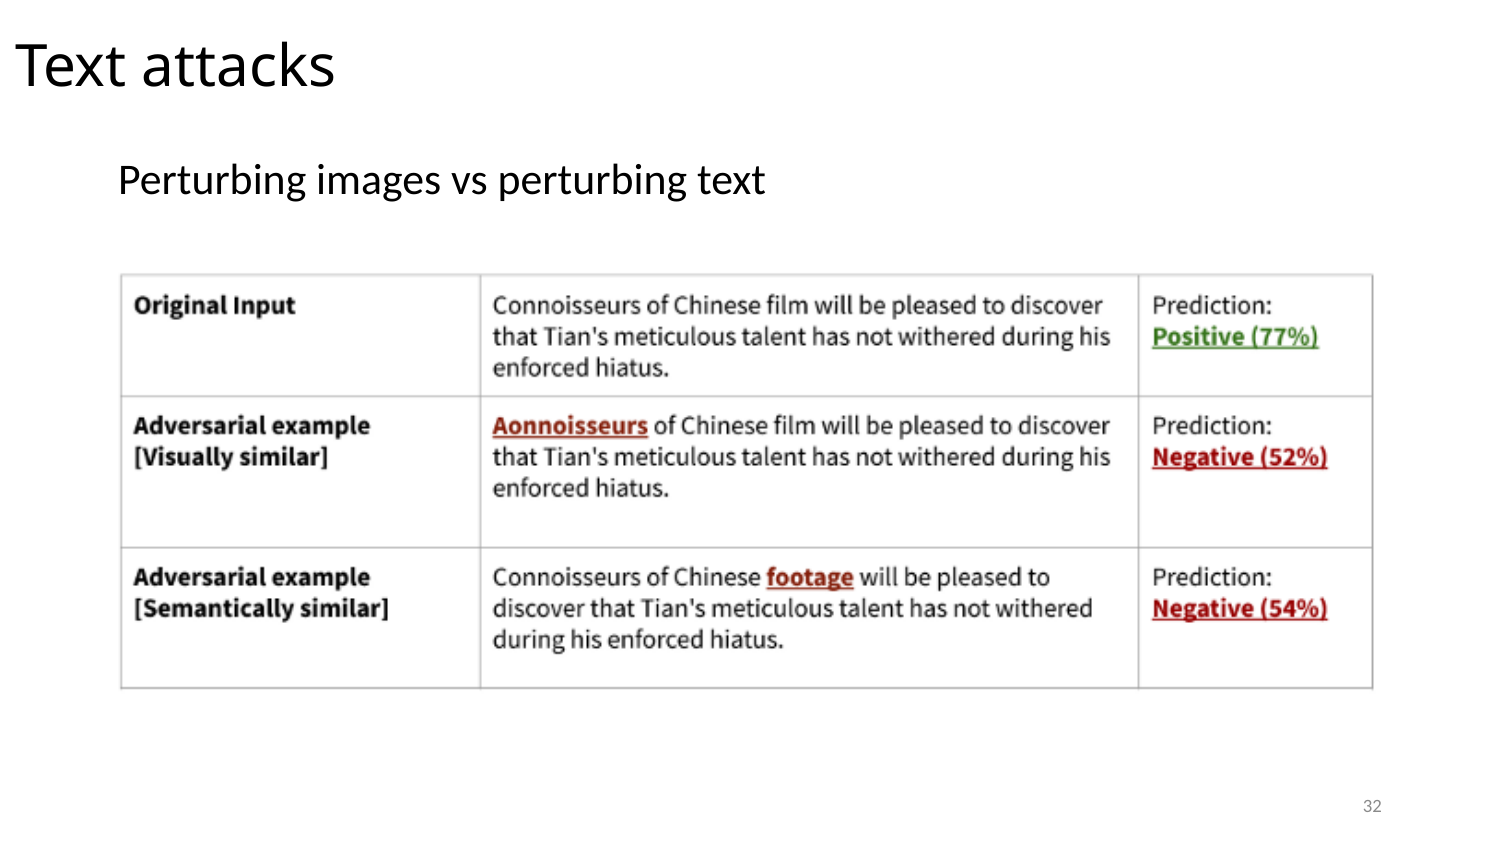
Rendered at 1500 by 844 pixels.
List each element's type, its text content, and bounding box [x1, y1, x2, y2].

title Text attacks [0, 0, 1294, 150]
text_box Perturbing images vs perturbing text [103, 148, 1381, 679]
picture [106, 259, 1396, 706]
slide_number 32 [1059, 782, 1397, 827]
